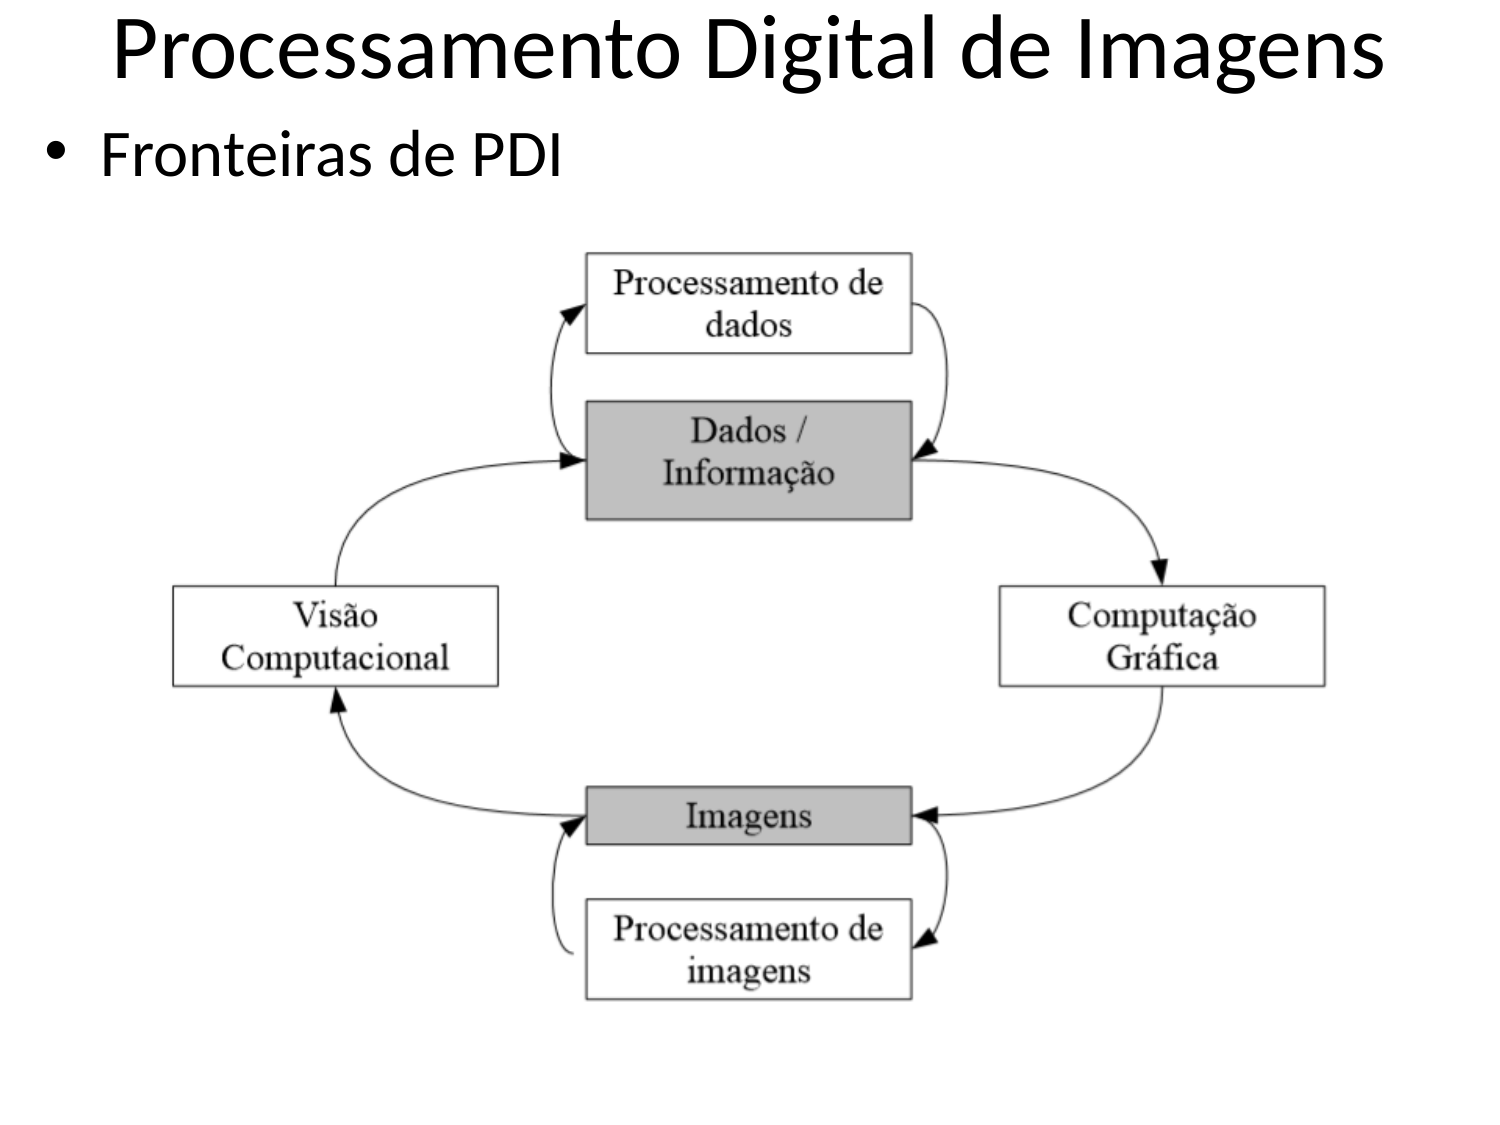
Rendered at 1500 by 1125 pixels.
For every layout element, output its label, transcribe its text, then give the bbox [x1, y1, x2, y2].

title Processamento Digital de Imagens [75, 0, 1425, 101]
picture [131, 229, 1369, 1047]
list Fronteiras de PDI [29, 101, 1471, 1106]
